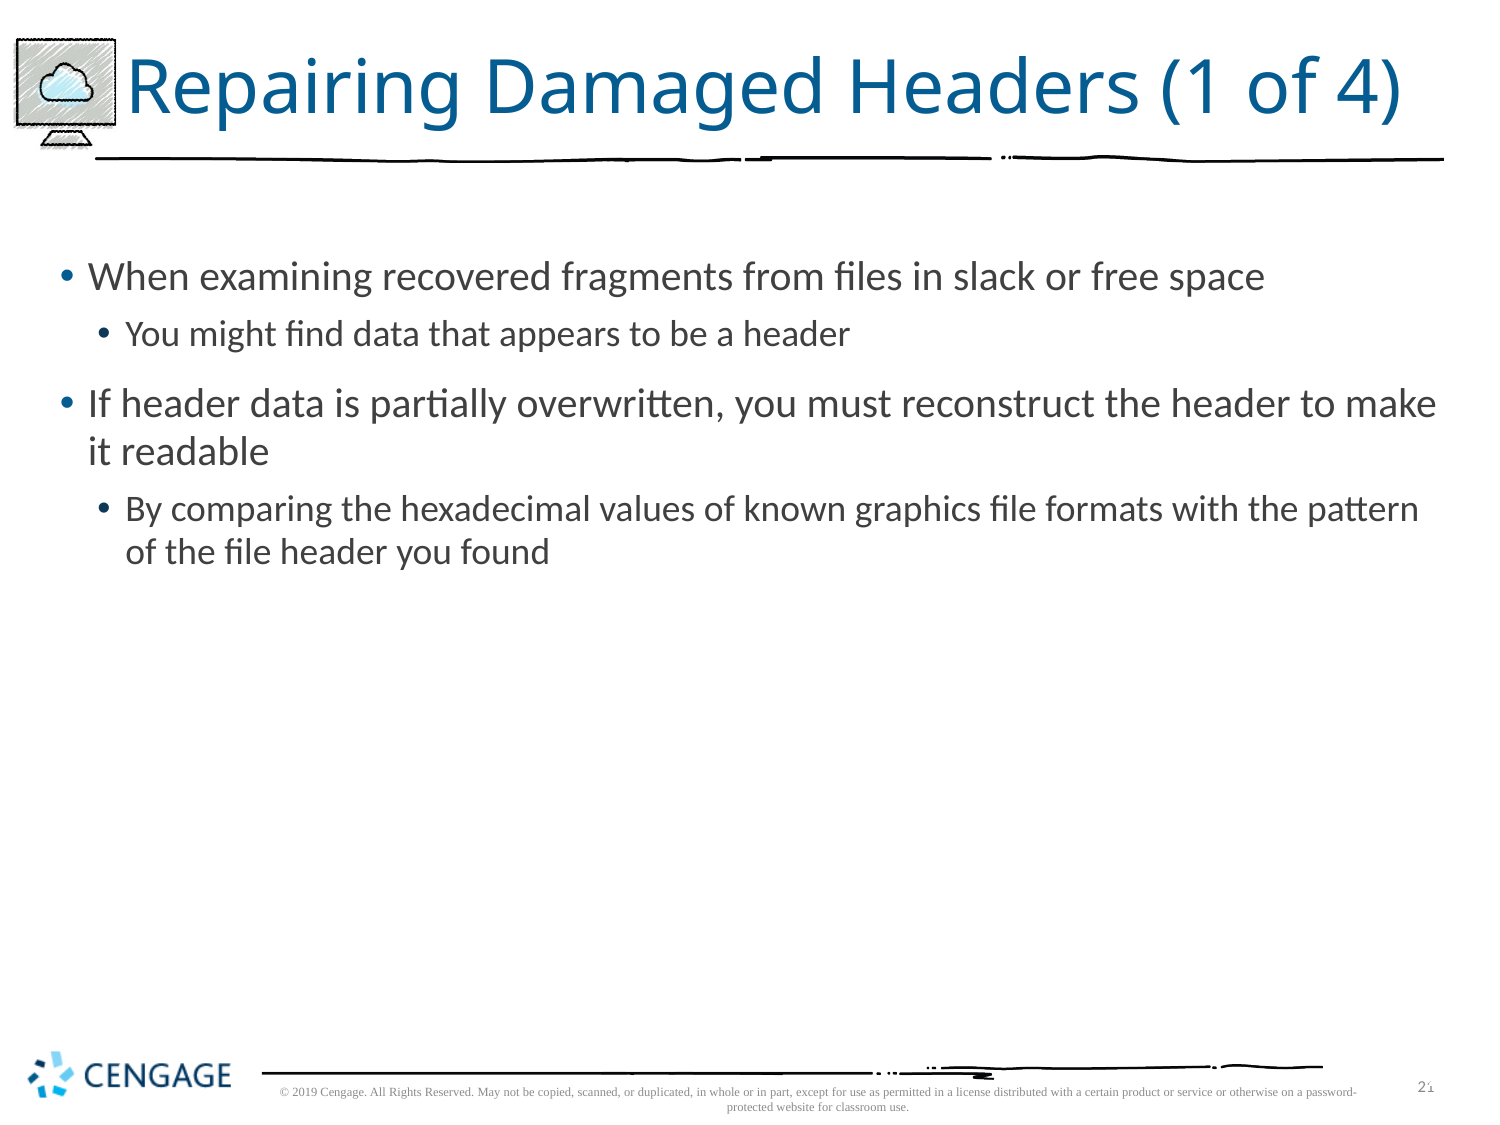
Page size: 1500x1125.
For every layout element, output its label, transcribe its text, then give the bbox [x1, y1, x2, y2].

slide_number 21 [1412, 1037, 1500, 1100]
picture [261, 1064, 1323, 1079]
title Repairing Damaged Headers (1 of 4) [125, 52, 1442, 130]
picture [7, 1037, 244, 1111]
picture [95, 155, 1444, 163]
list When examining recovered fragments from files in slack or free space You might find data that appears to be a header If header data is partially overwritten, you must reconstruct the header to make it readable By comparing the hexadecimal values of known graphics file formats with the pattern of the file header you found [59, 252, 1441, 485]
footer © 2019 Cengage. All Rights Reserved. May not be copied, scanned, or duplicated, in whole or in part, except for use as permitted in a license distributed with a certain product or service or otherwise on a password-protected website for classroom use. [261, 1079, 1375, 1120]
picture [12, 36, 117, 151]
